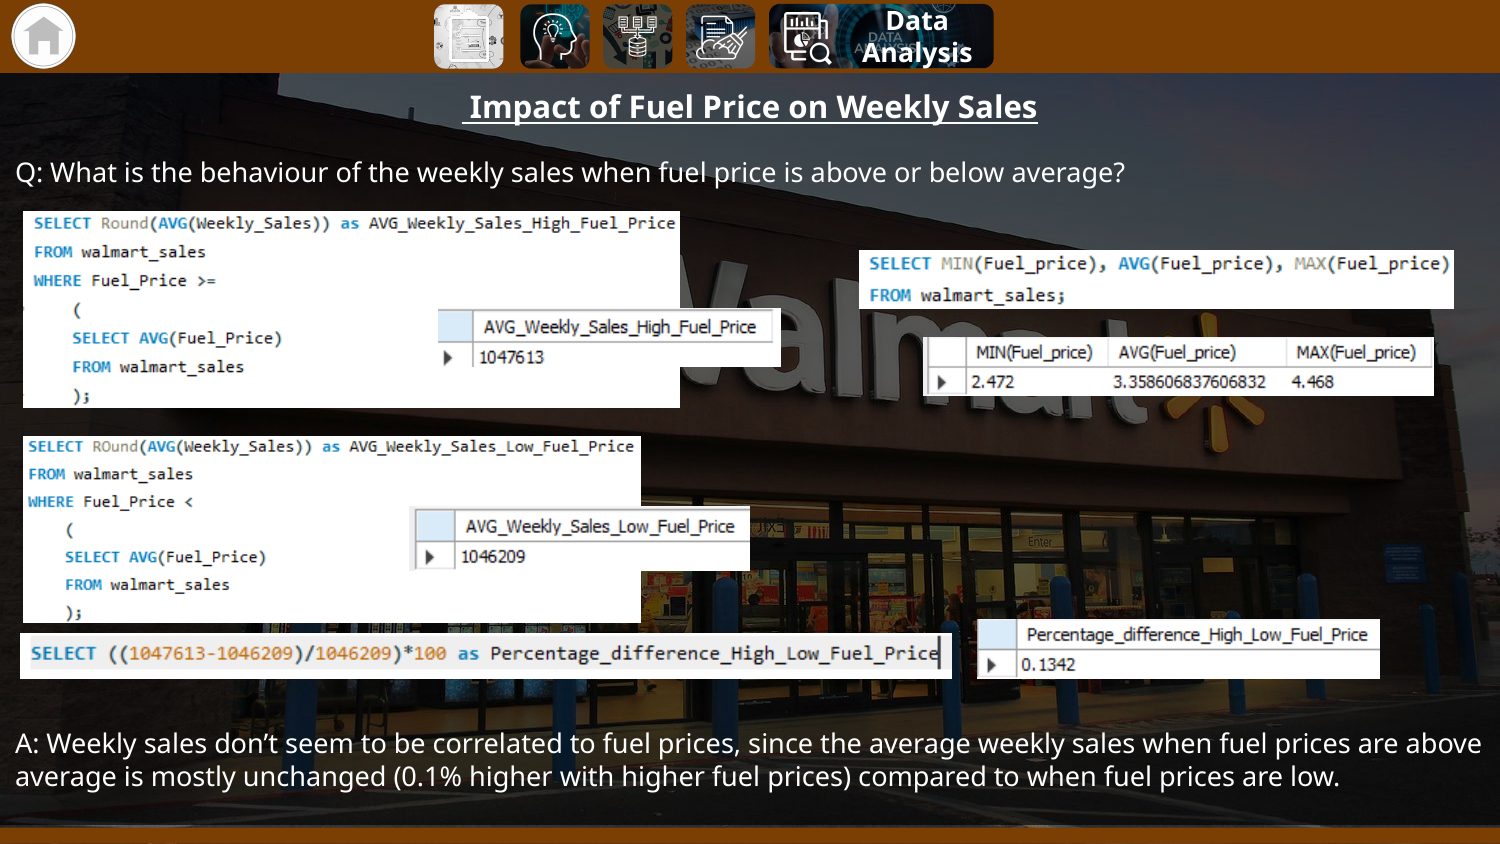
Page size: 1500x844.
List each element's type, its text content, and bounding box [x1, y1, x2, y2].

text_box Impact of Fuel Price on Weekly Sales Q: What is the behaviour of the weekly sales when fuel price is above or below average? A: Weekly sales don’t seem to be correlated to fuel prices, since the average weekly sales when fuel prices are above average is mostly unchanged (0.1% higher with higher fuel prices) compared to when fuel prices are low. [0, 80, 1500, 825]
picture [859, 250, 1455, 309]
picture [23, 436, 751, 623]
picture [23, 210, 781, 409]
picture [19, 632, 952, 679]
picture [923, 337, 1434, 396]
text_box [0, 0, 1500, 74]
picture [977, 618, 1380, 679]
